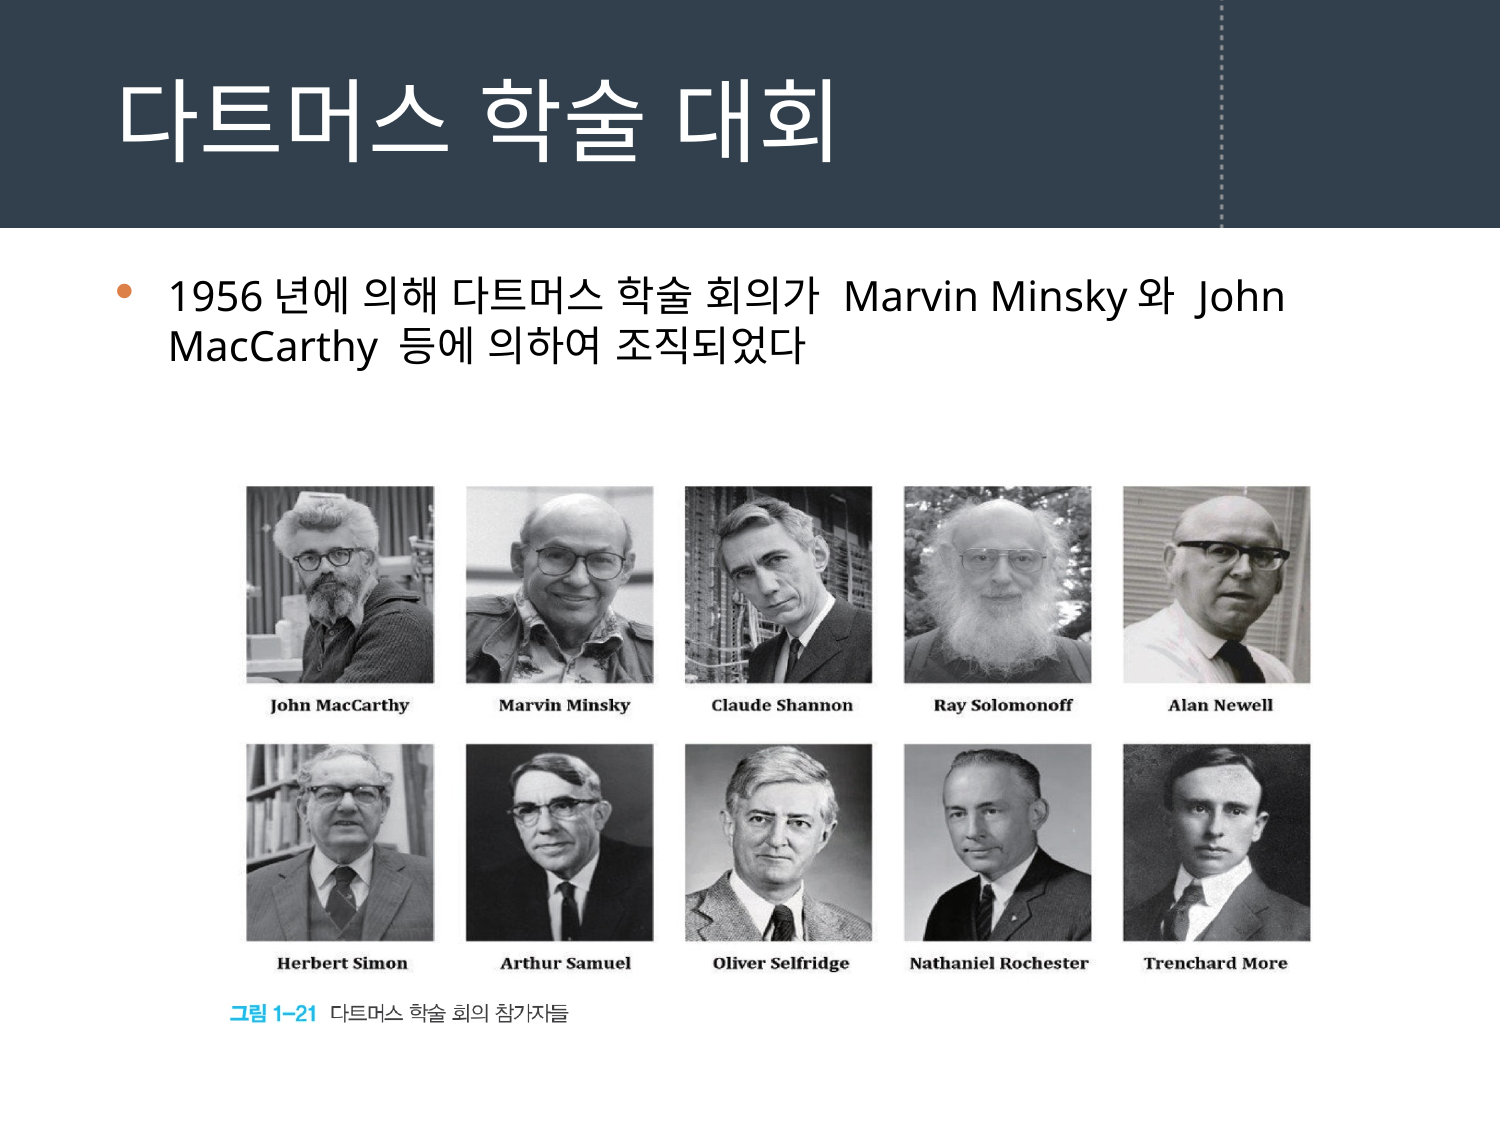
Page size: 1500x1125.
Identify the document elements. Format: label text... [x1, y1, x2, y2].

picture [0, 0, 1500, 228]
list 1956년에 의해 다트머스 학술 회의가 Marvin Minsky와 John MacCarthy 등에 의하여 조직되었다 [100, 262, 1438, 1000]
picture [225, 481, 1313, 1025]
title 다트머스 학술 대회 [100, 37, 1438, 200]
